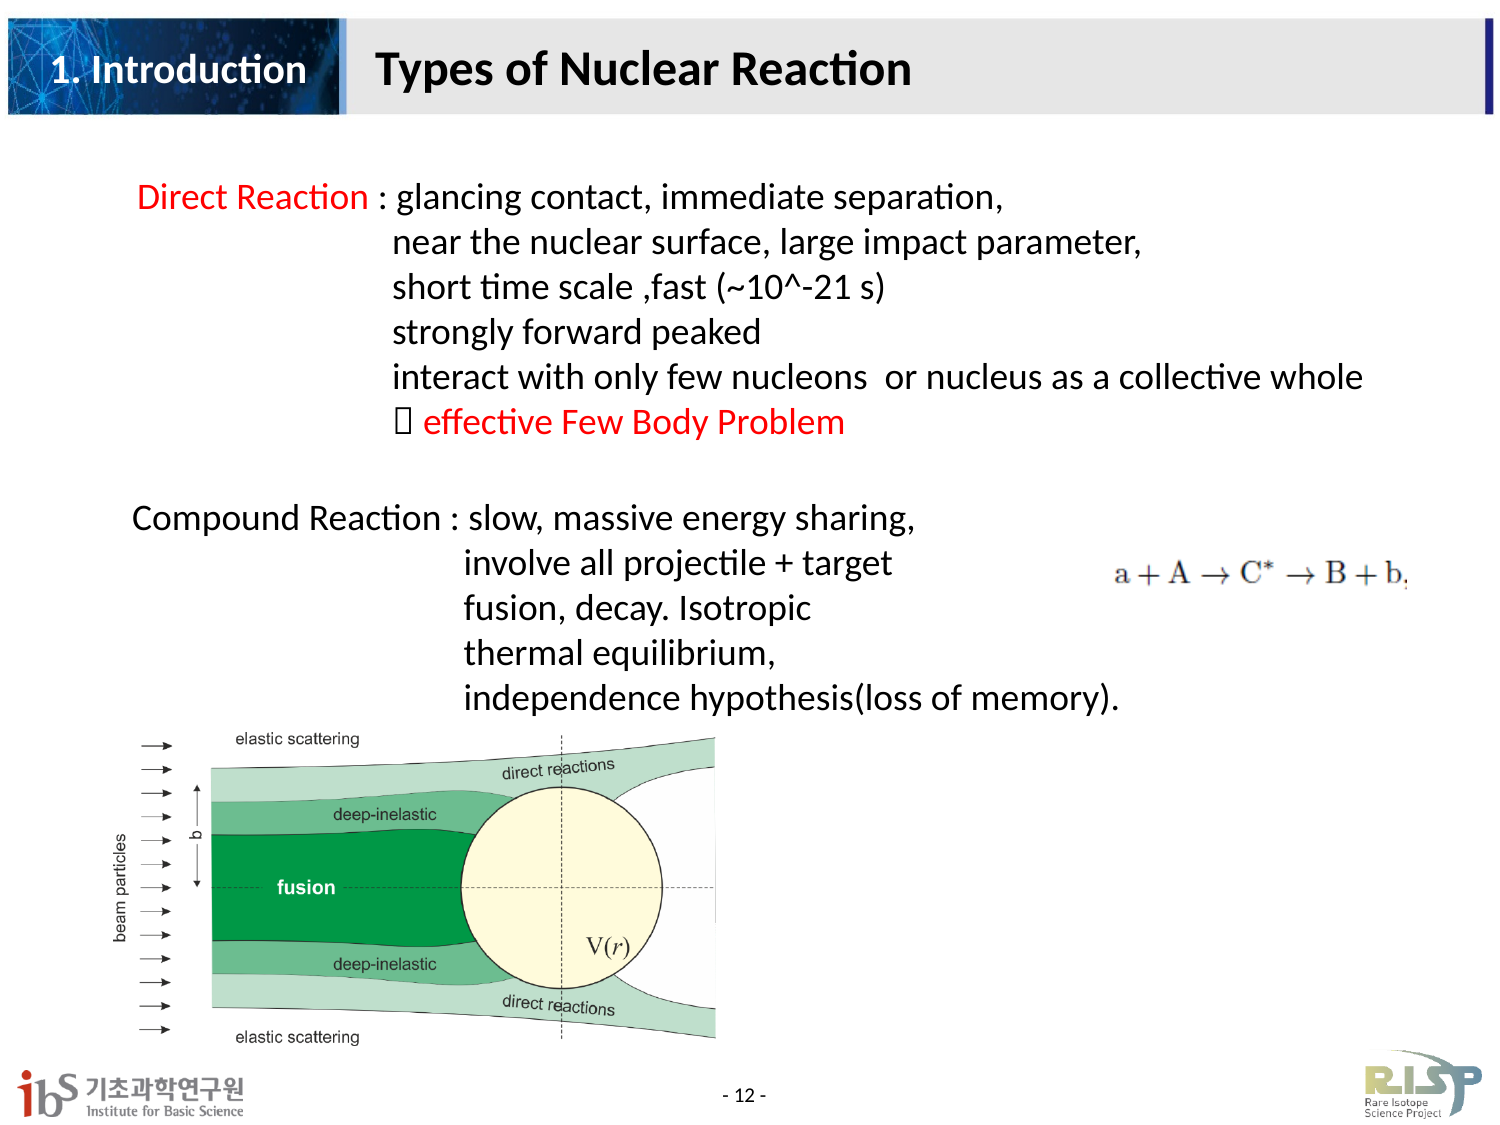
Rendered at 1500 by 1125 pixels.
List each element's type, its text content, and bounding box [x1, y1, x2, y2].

picture [17, 1070, 243, 1117]
picture [1364, 1049, 1482, 1119]
picture [2, 10, 1500, 130]
picture [1092, 531, 1407, 607]
picture [113, 732, 716, 1047]
text_box Compound Reaction : slow, massive energy sharing, involve all projectile + target fusion, decay. Isotropic thermal equilibrium, independence hypothesis(loss of memory). [117, 485, 1153, 726]
text_box Direct Reaction : glancing contact, immediate separation, near the nuclear surface, large impact parameter, short time scale ,fast (~10^-21 s) strongly forward peaked interact with only few nucleons or nucleus as a collective whole  effective Few Body Problem [122, 164, 1380, 450]
